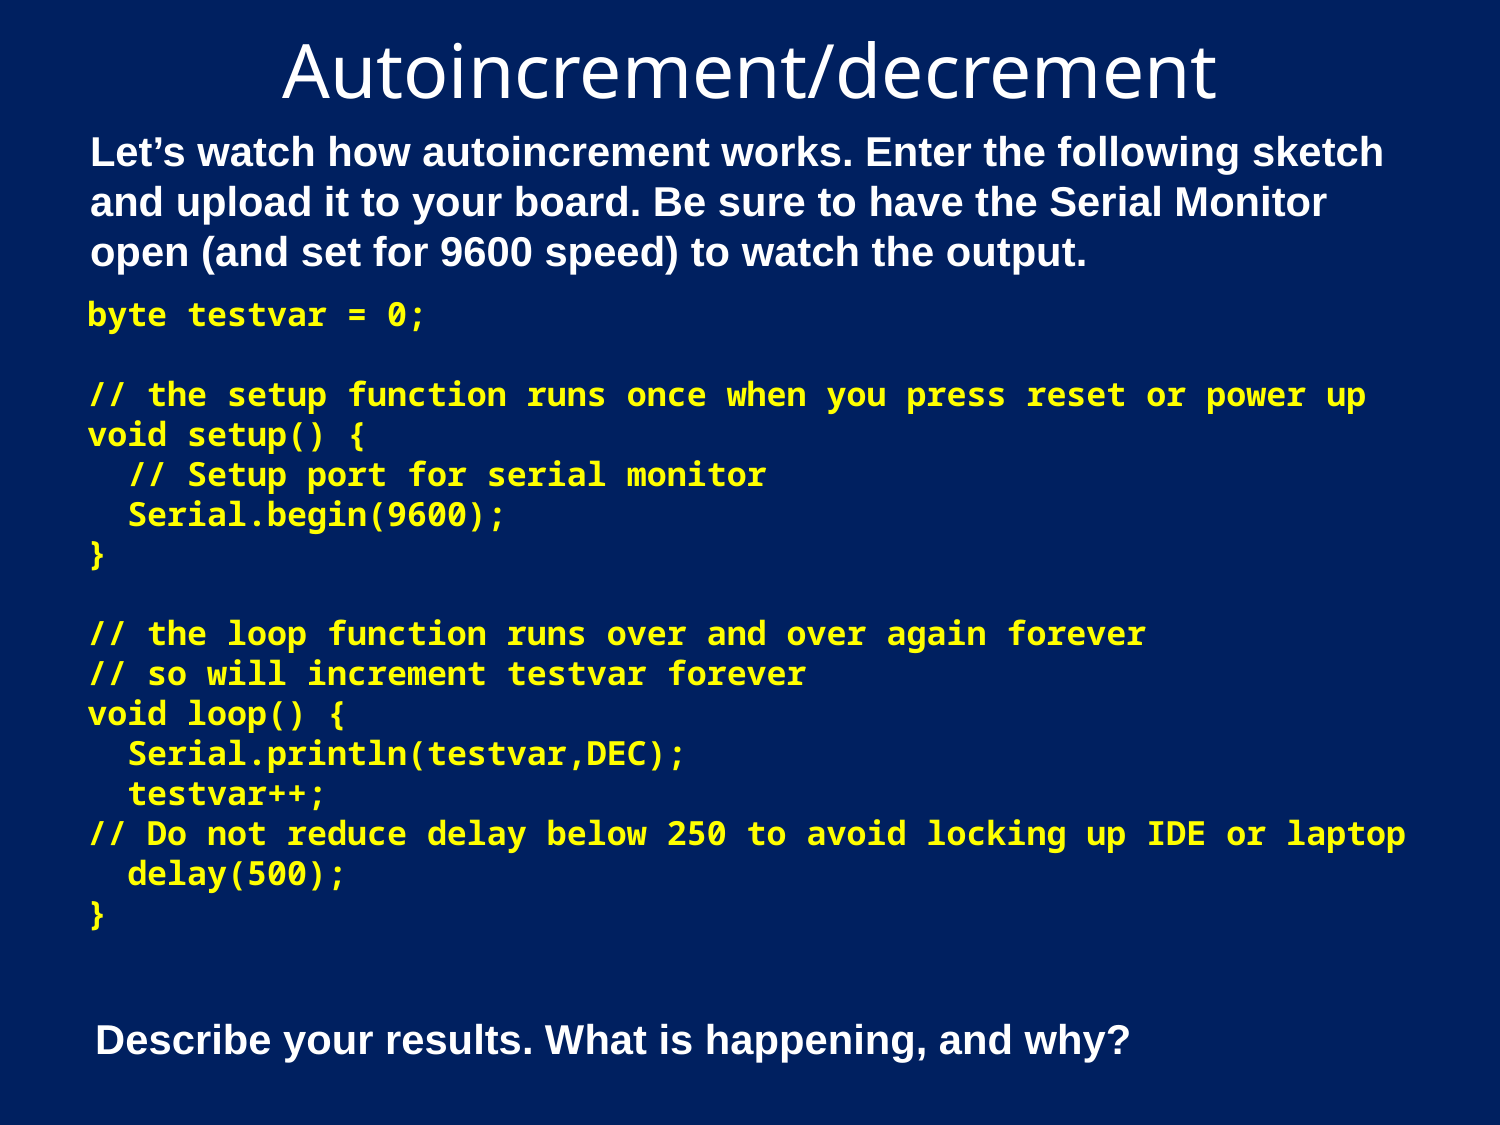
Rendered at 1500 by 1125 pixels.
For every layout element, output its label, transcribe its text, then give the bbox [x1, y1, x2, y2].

title Autoincrement/decrement [75, 12, 1425, 125]
text_box byte testvar = 0; // the setup function runs once when you press reset or power up void setup() { // Setup port for serial monitor Serial.begin(9600); } // the loop function runs over and over again forever // so will increment testvar forever void loop() { Serial.println(testvar,DEC); testvar++; // Do not reduce delay below 250 to avoid locking up IDE or laptop delay(500); } [72, 285, 1473, 940]
text_box Let’s watch how autoincrement works. Enter the following sketch and upload it to your board. Be sure to have the Serial Monitor open (and set for 9600 speed) to watch the output. [74, 137, 1425, 263]
text_box Describe your results. What is happening, and why? [80, 975, 1431, 1100]
